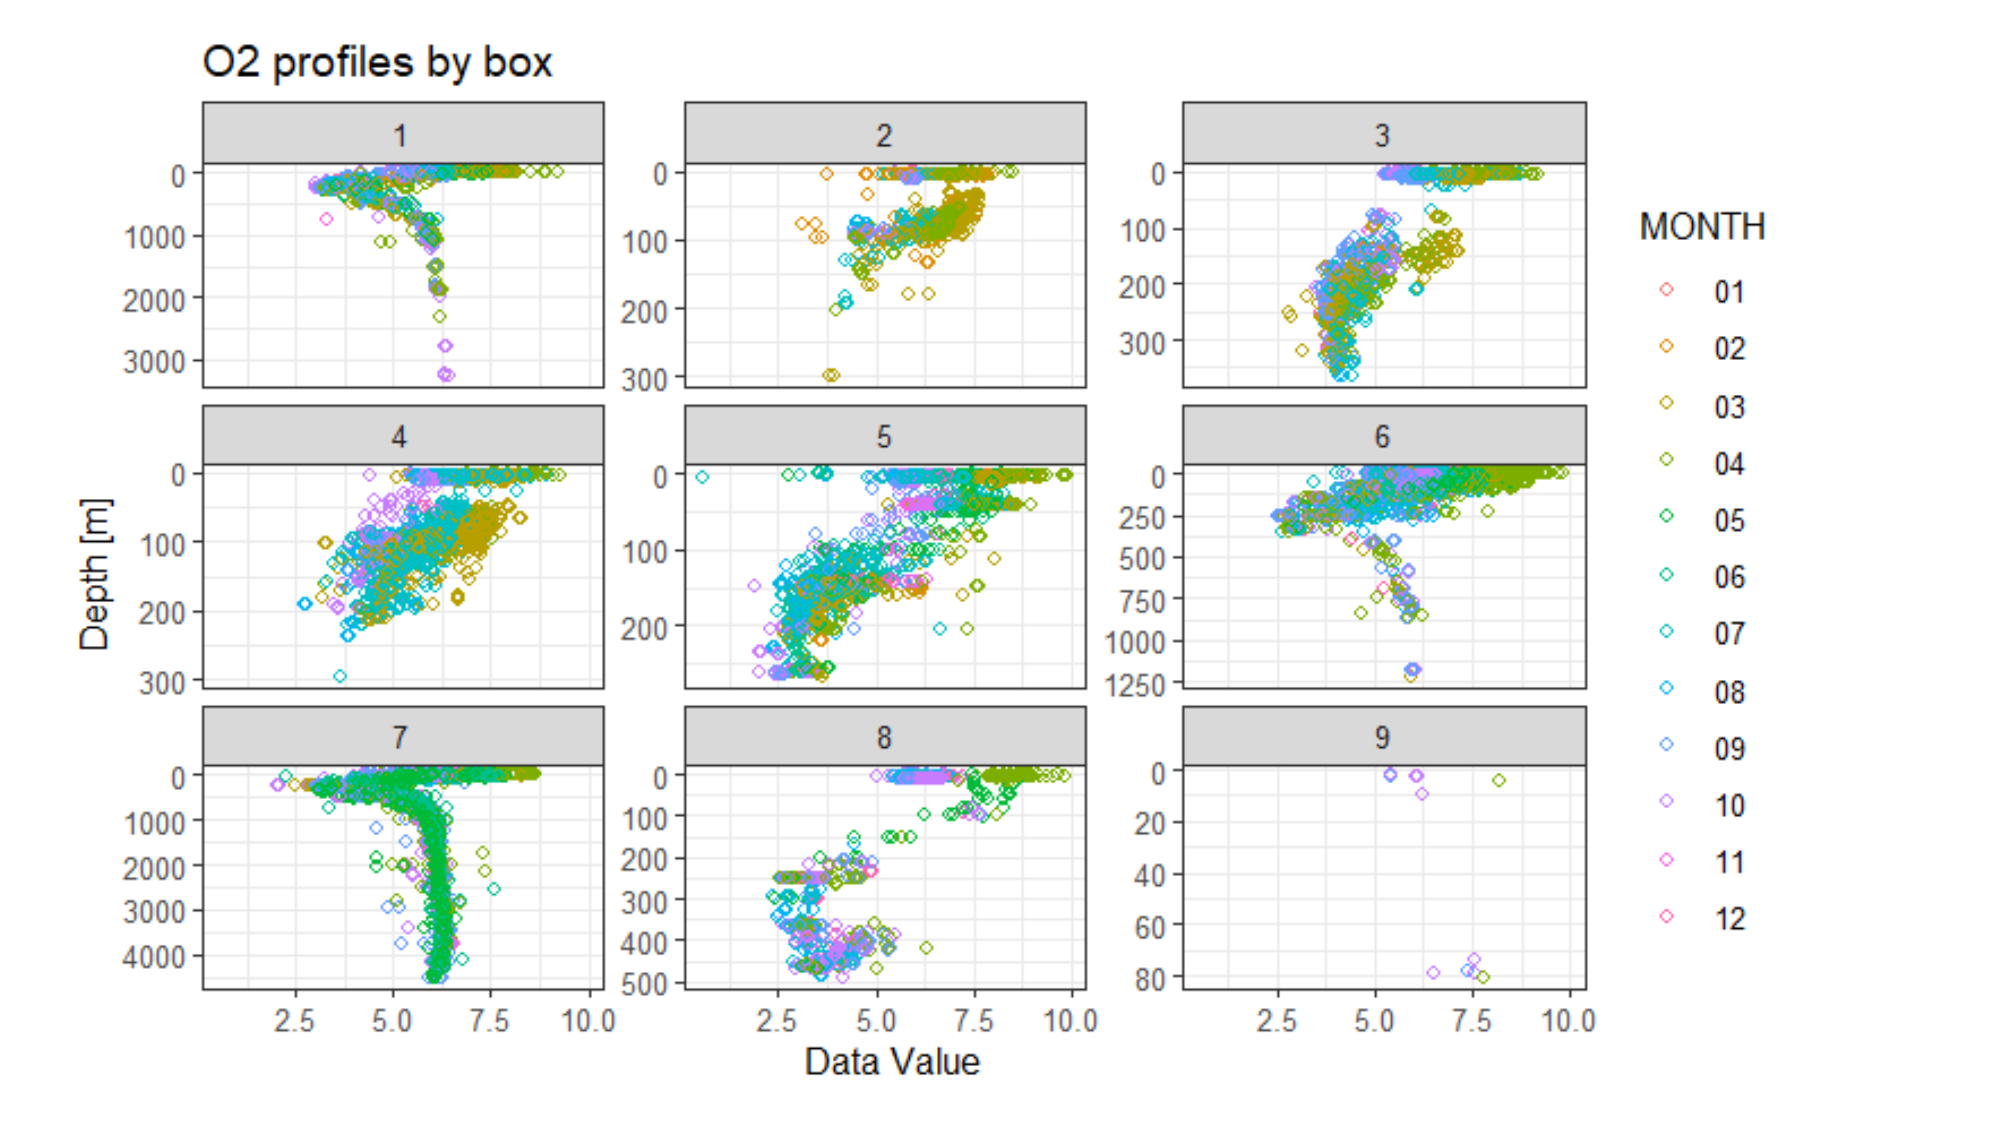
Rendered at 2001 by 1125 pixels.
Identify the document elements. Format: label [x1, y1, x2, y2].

picture [60, 25, 1803, 1100]
